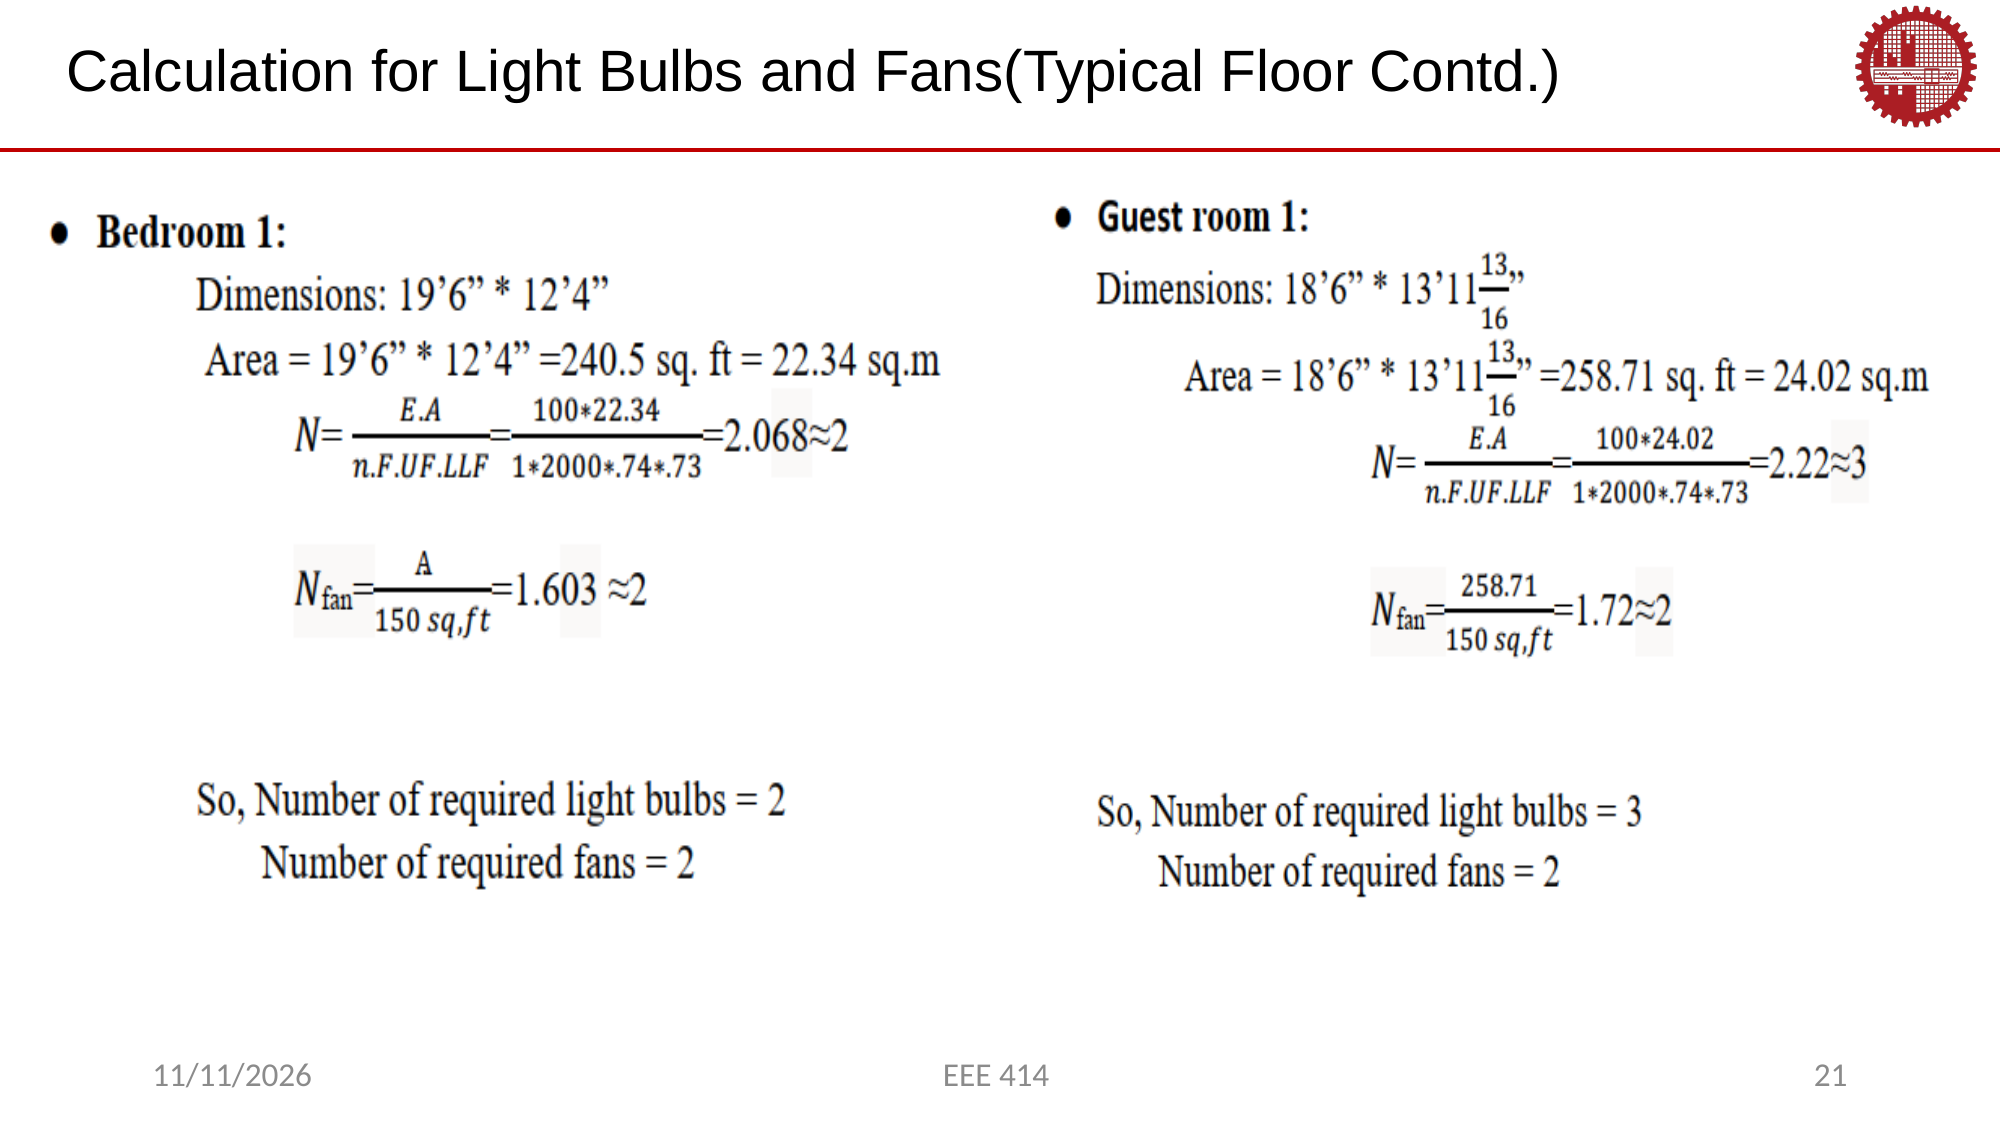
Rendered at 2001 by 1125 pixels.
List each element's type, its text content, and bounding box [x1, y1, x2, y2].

picture [8, 157, 983, 972]
picture [1854, 4, 1978, 128]
picture [999, 182, 1991, 972]
text_box Calculation for Light Bulbs and Fans(Typical Floor Contd.) [51, 25, 1702, 149]
footer EEE 414 [662, 1042, 1338, 1103]
slide_number 21 [1412, 1042, 1863, 1103]
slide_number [137, 1042, 588, 1103]
